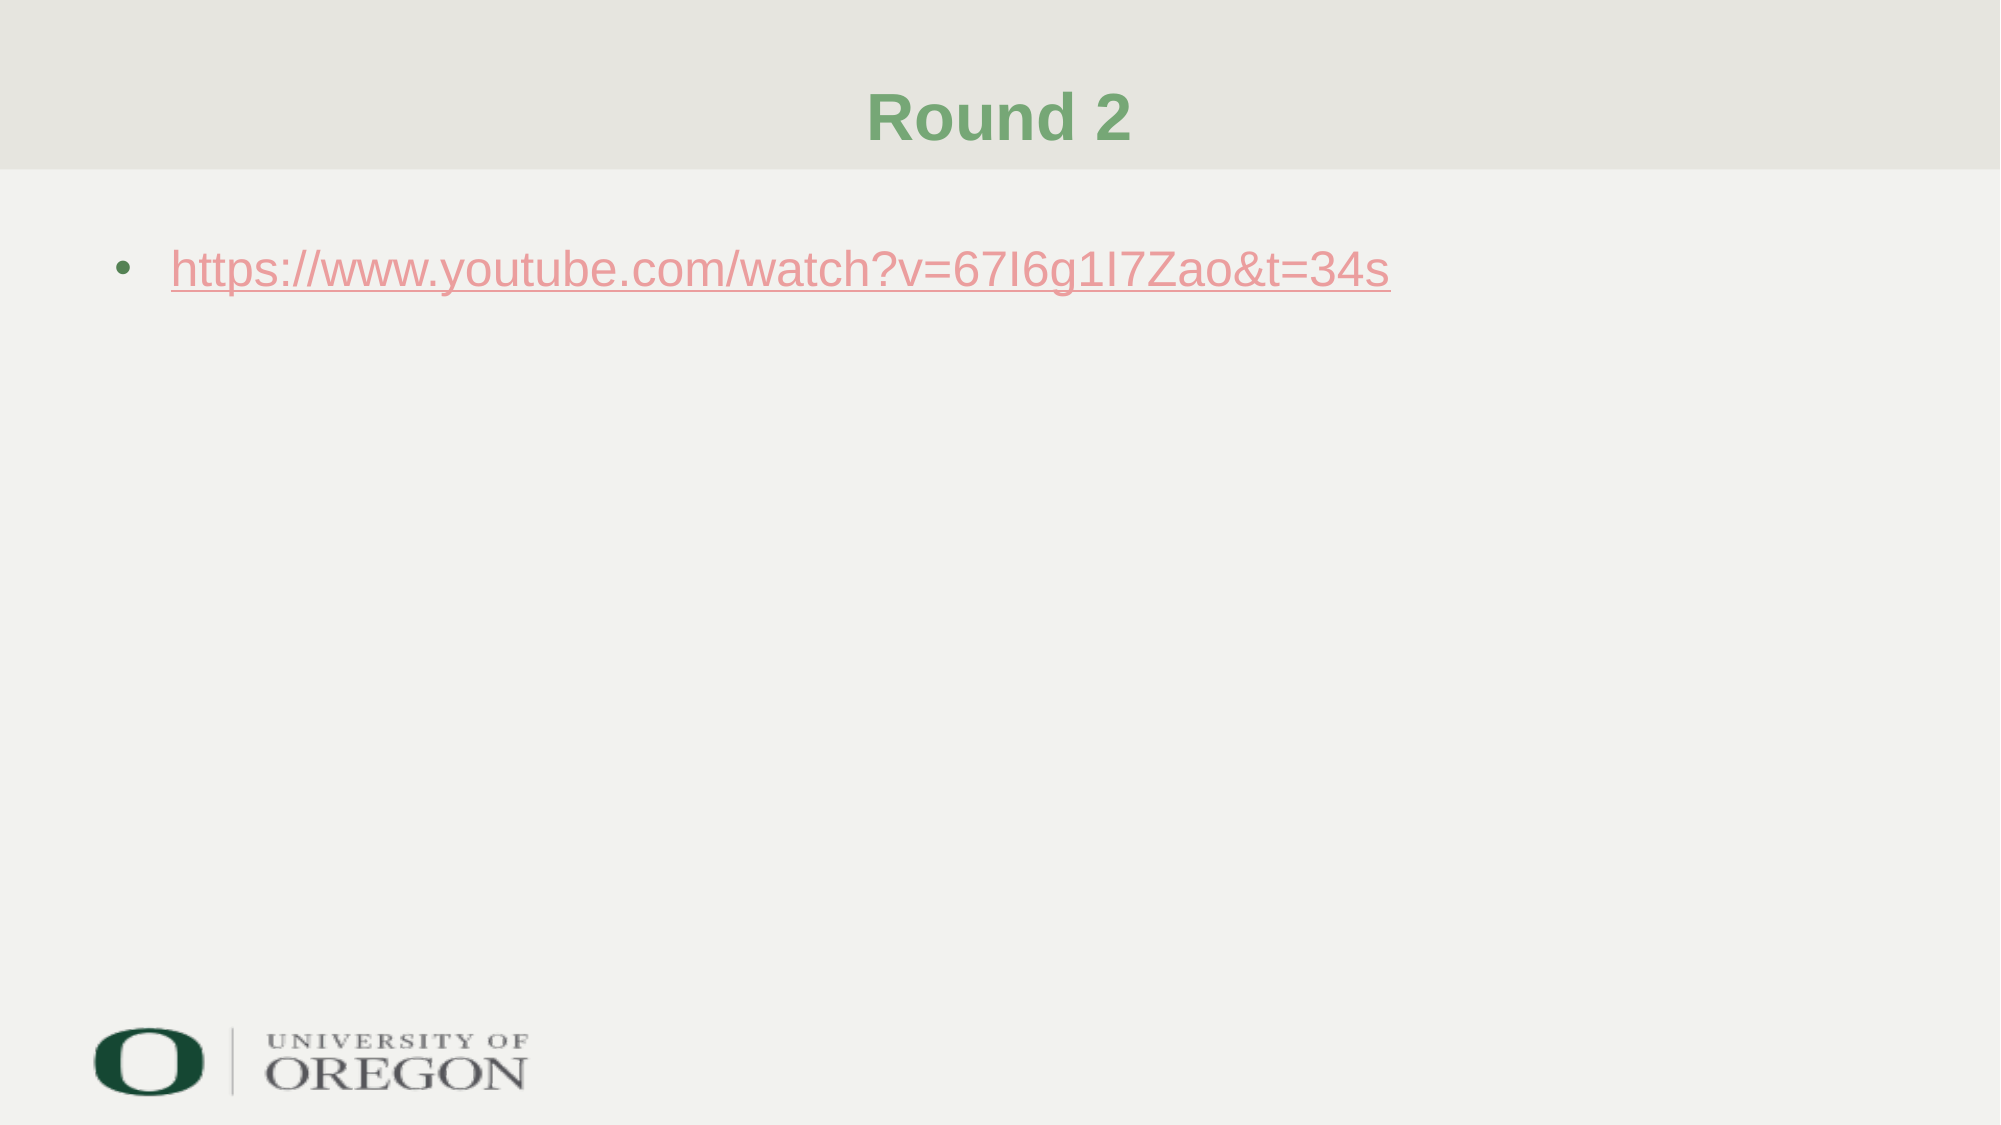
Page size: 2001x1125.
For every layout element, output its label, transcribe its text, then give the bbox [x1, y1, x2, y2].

picture [67, 1025, 543, 1101]
list https://www.youtube.com/watch?v=67I6g1I7Zao&t=34s [99, 217, 1900, 975]
title Round 2 [99, 24, 1900, 162]
